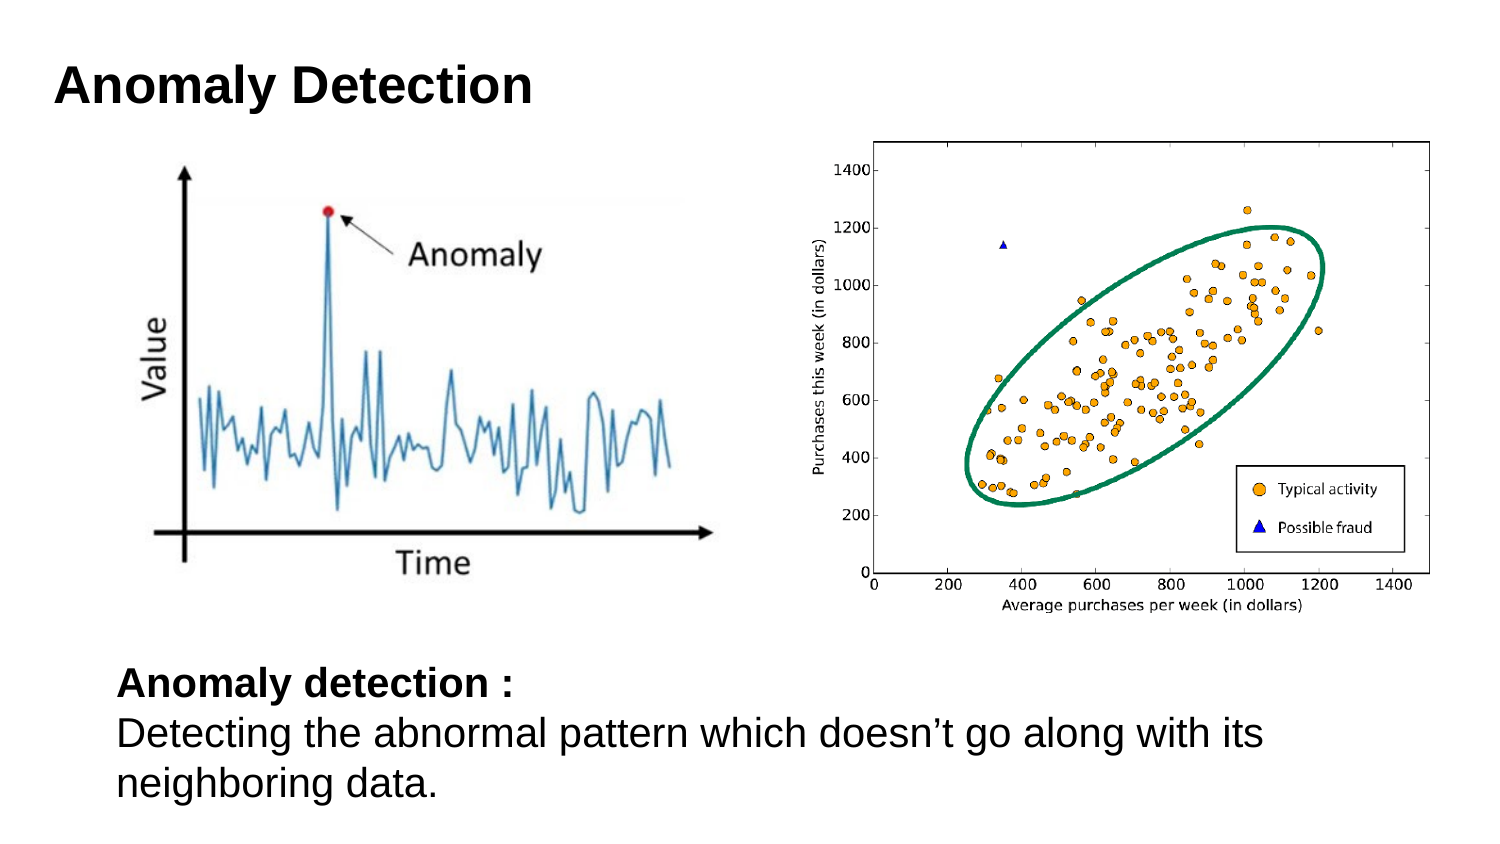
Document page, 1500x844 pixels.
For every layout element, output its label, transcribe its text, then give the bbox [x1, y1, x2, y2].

picture [12, 141, 1431, 613]
text_box Anomaly detection : Detecting the abnormal pattern which doesn’t go along with its neighboring data. [101, 640, 1429, 821]
title Anomaly Detection [38, 35, 1437, 130]
